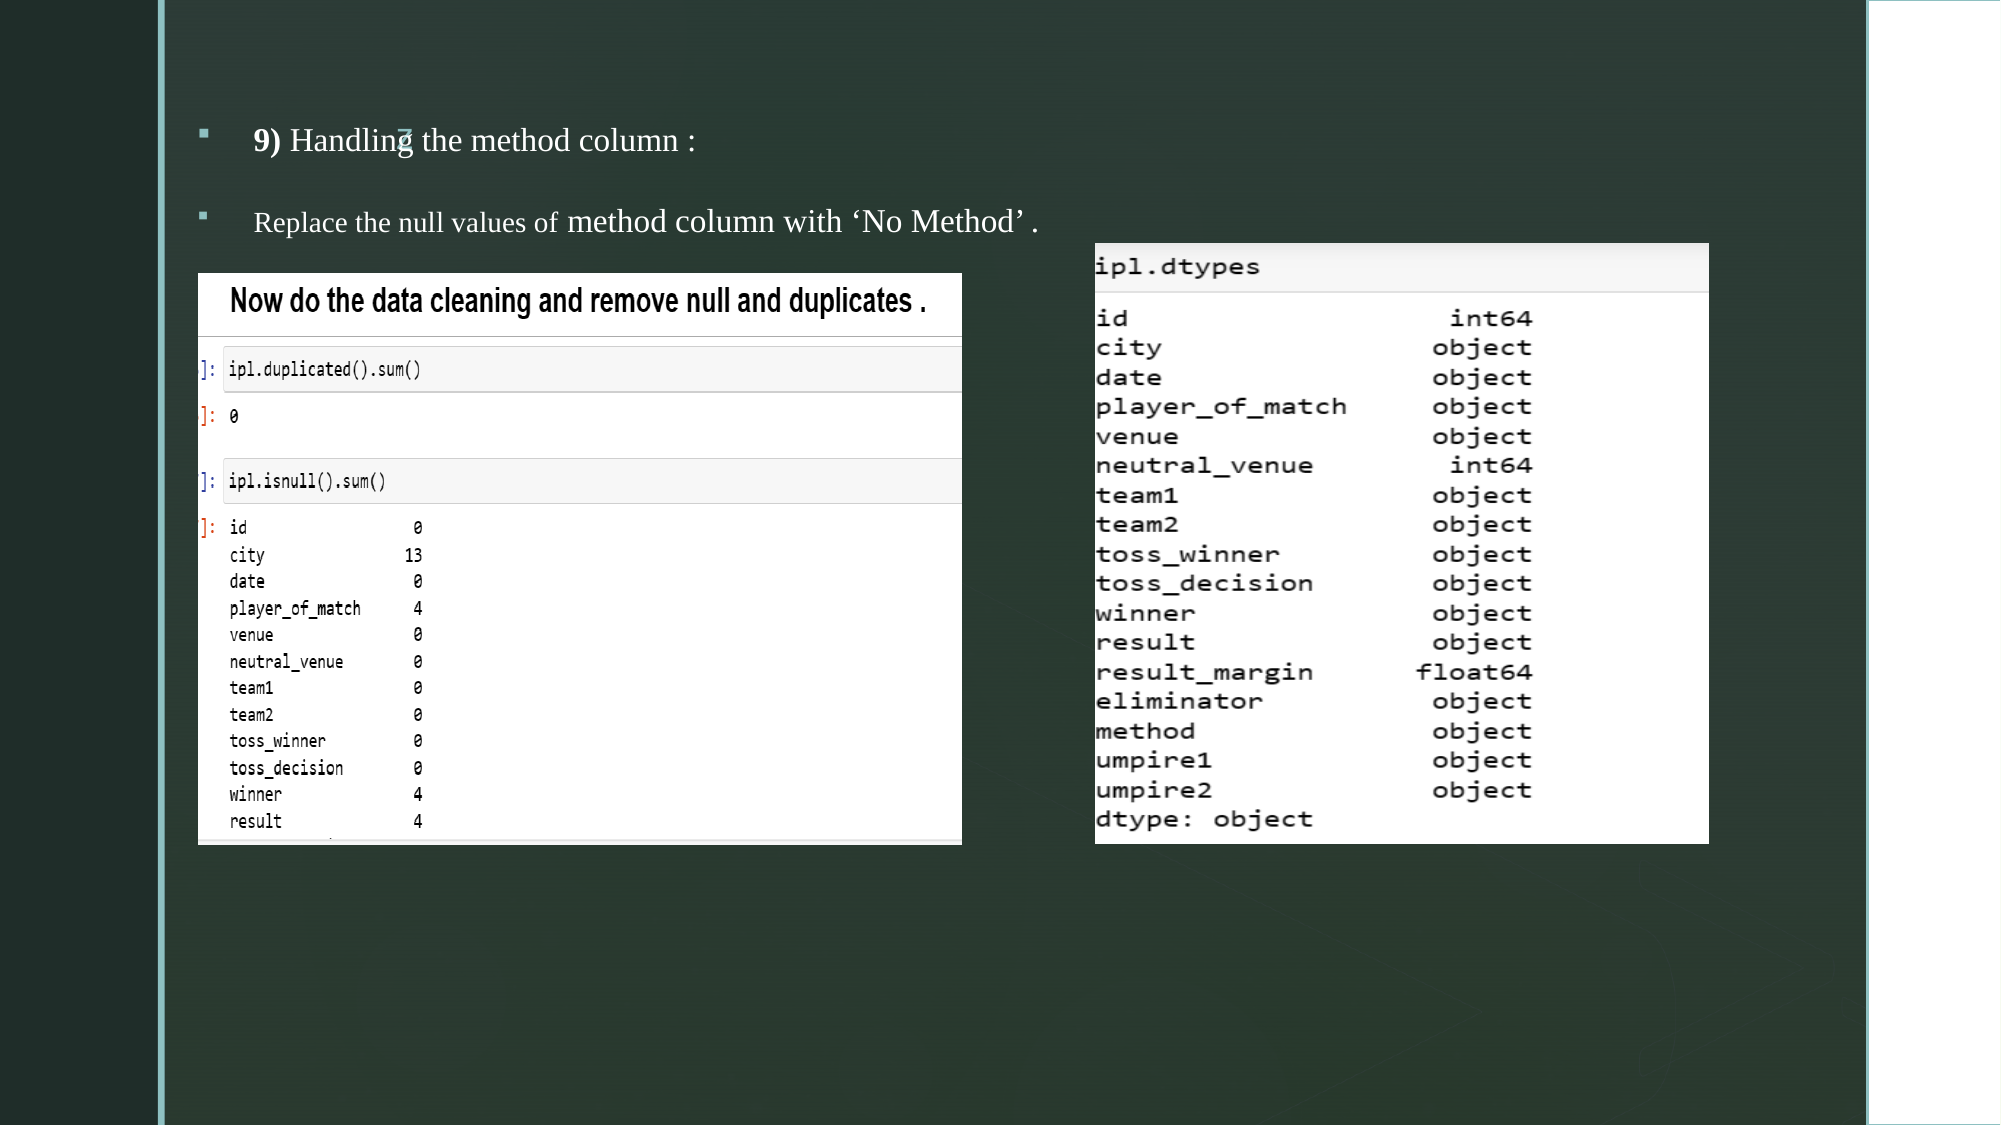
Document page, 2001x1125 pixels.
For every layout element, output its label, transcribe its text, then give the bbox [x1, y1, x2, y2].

list 9) Handling the method column : Replace the null values of method column with ‘No Method’ . [182, 29, 1734, 1089]
picture [1094, 243, 1709, 845]
picture [198, 272, 962, 845]
text_box [1866, 0, 2000, 1125]
